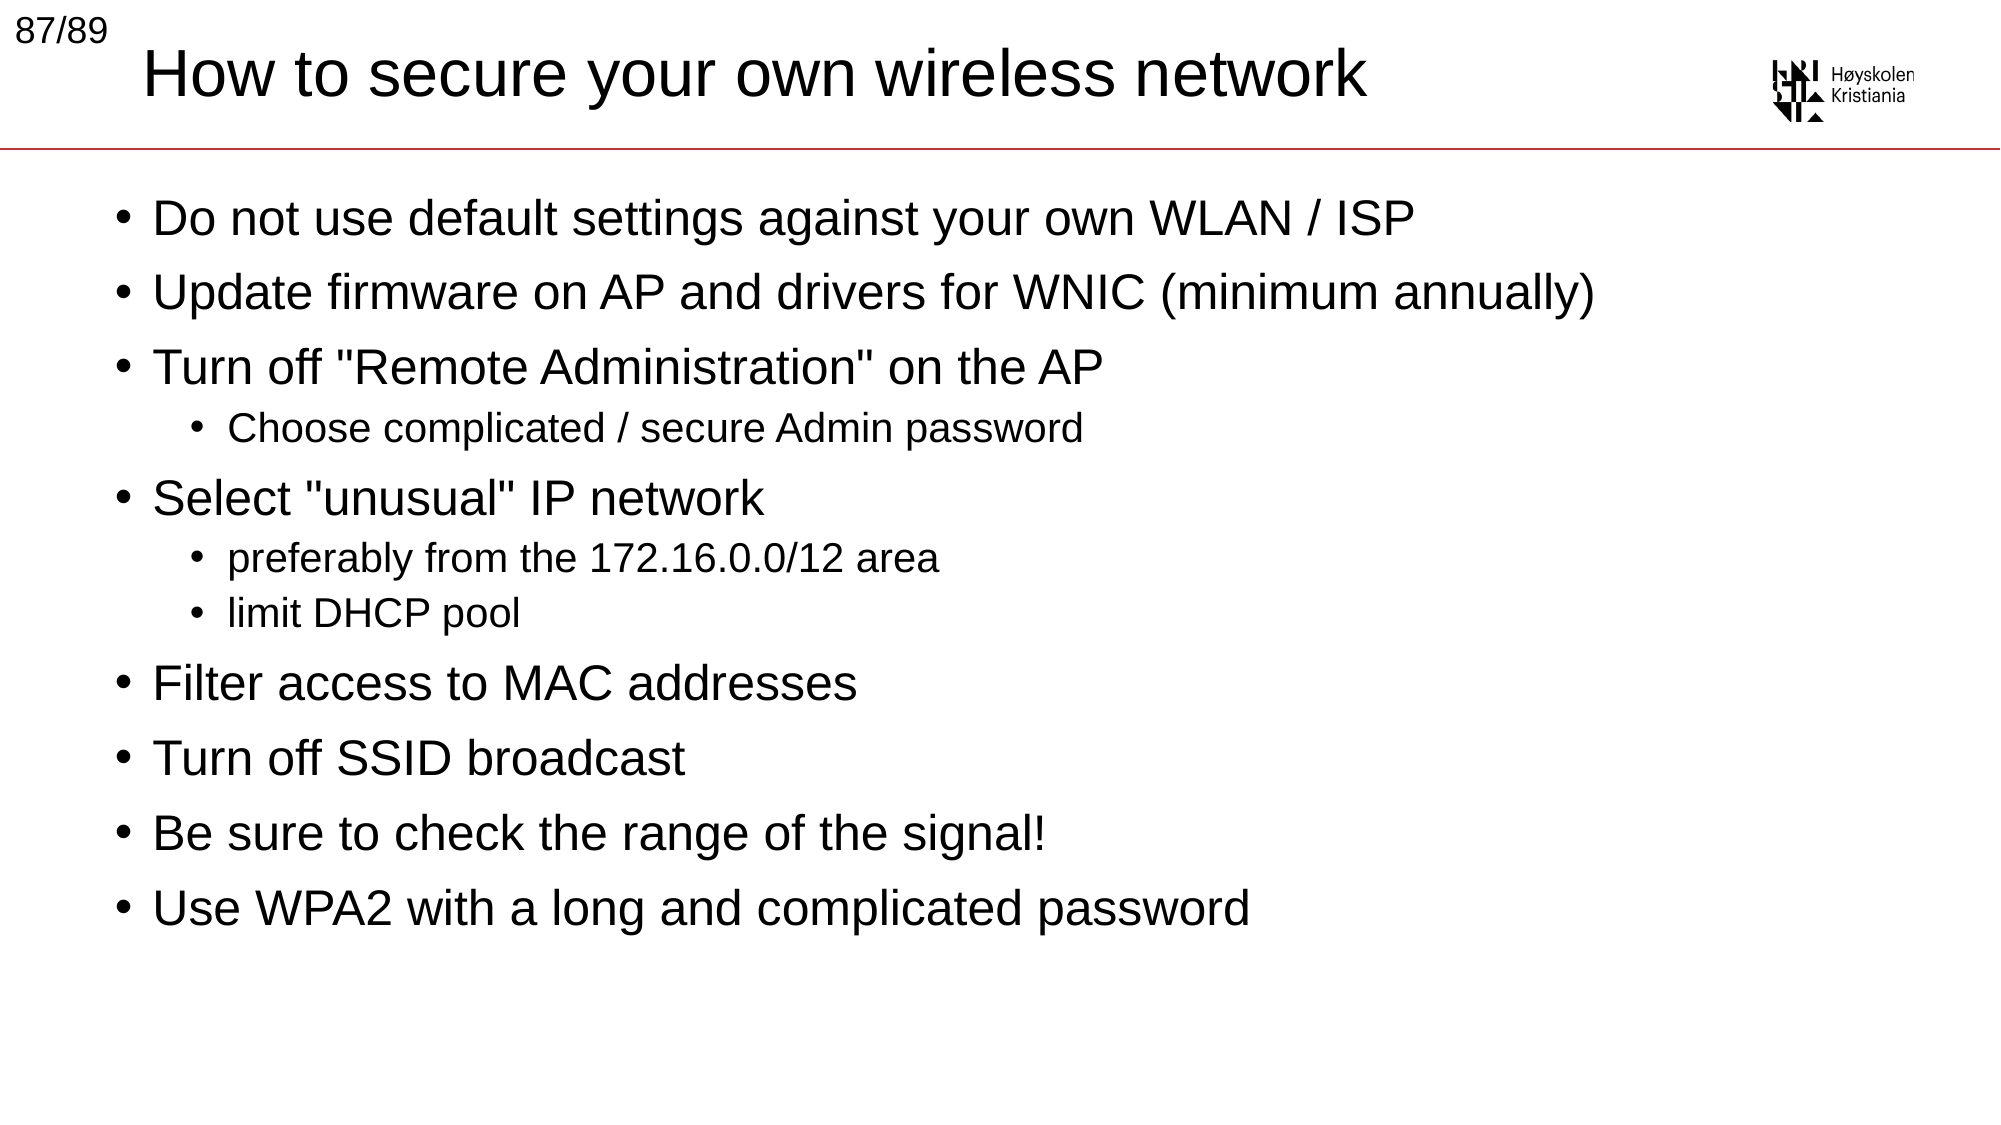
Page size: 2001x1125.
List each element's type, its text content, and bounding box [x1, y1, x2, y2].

list Do not use default settings against your own WLAN / ISP Update firmware on AP and drivers for WNIC (minimum annually) Turn off "Remote Administration" on the AP Choose complicated / secure Admin password Select "unusual" IP network preferably from the 172.16.0.0/12 area limit DHCP pool Filter access to MAC addresses Turn off SSID broadcast Be sure to check the range of the signal! Use WPA2 with a long and complicated password [99, 184, 1900, 1047]
title How to secure your own wireless network [127, 30, 1887, 135]
slide_number 87/89 [0, 0, 208, 74]
